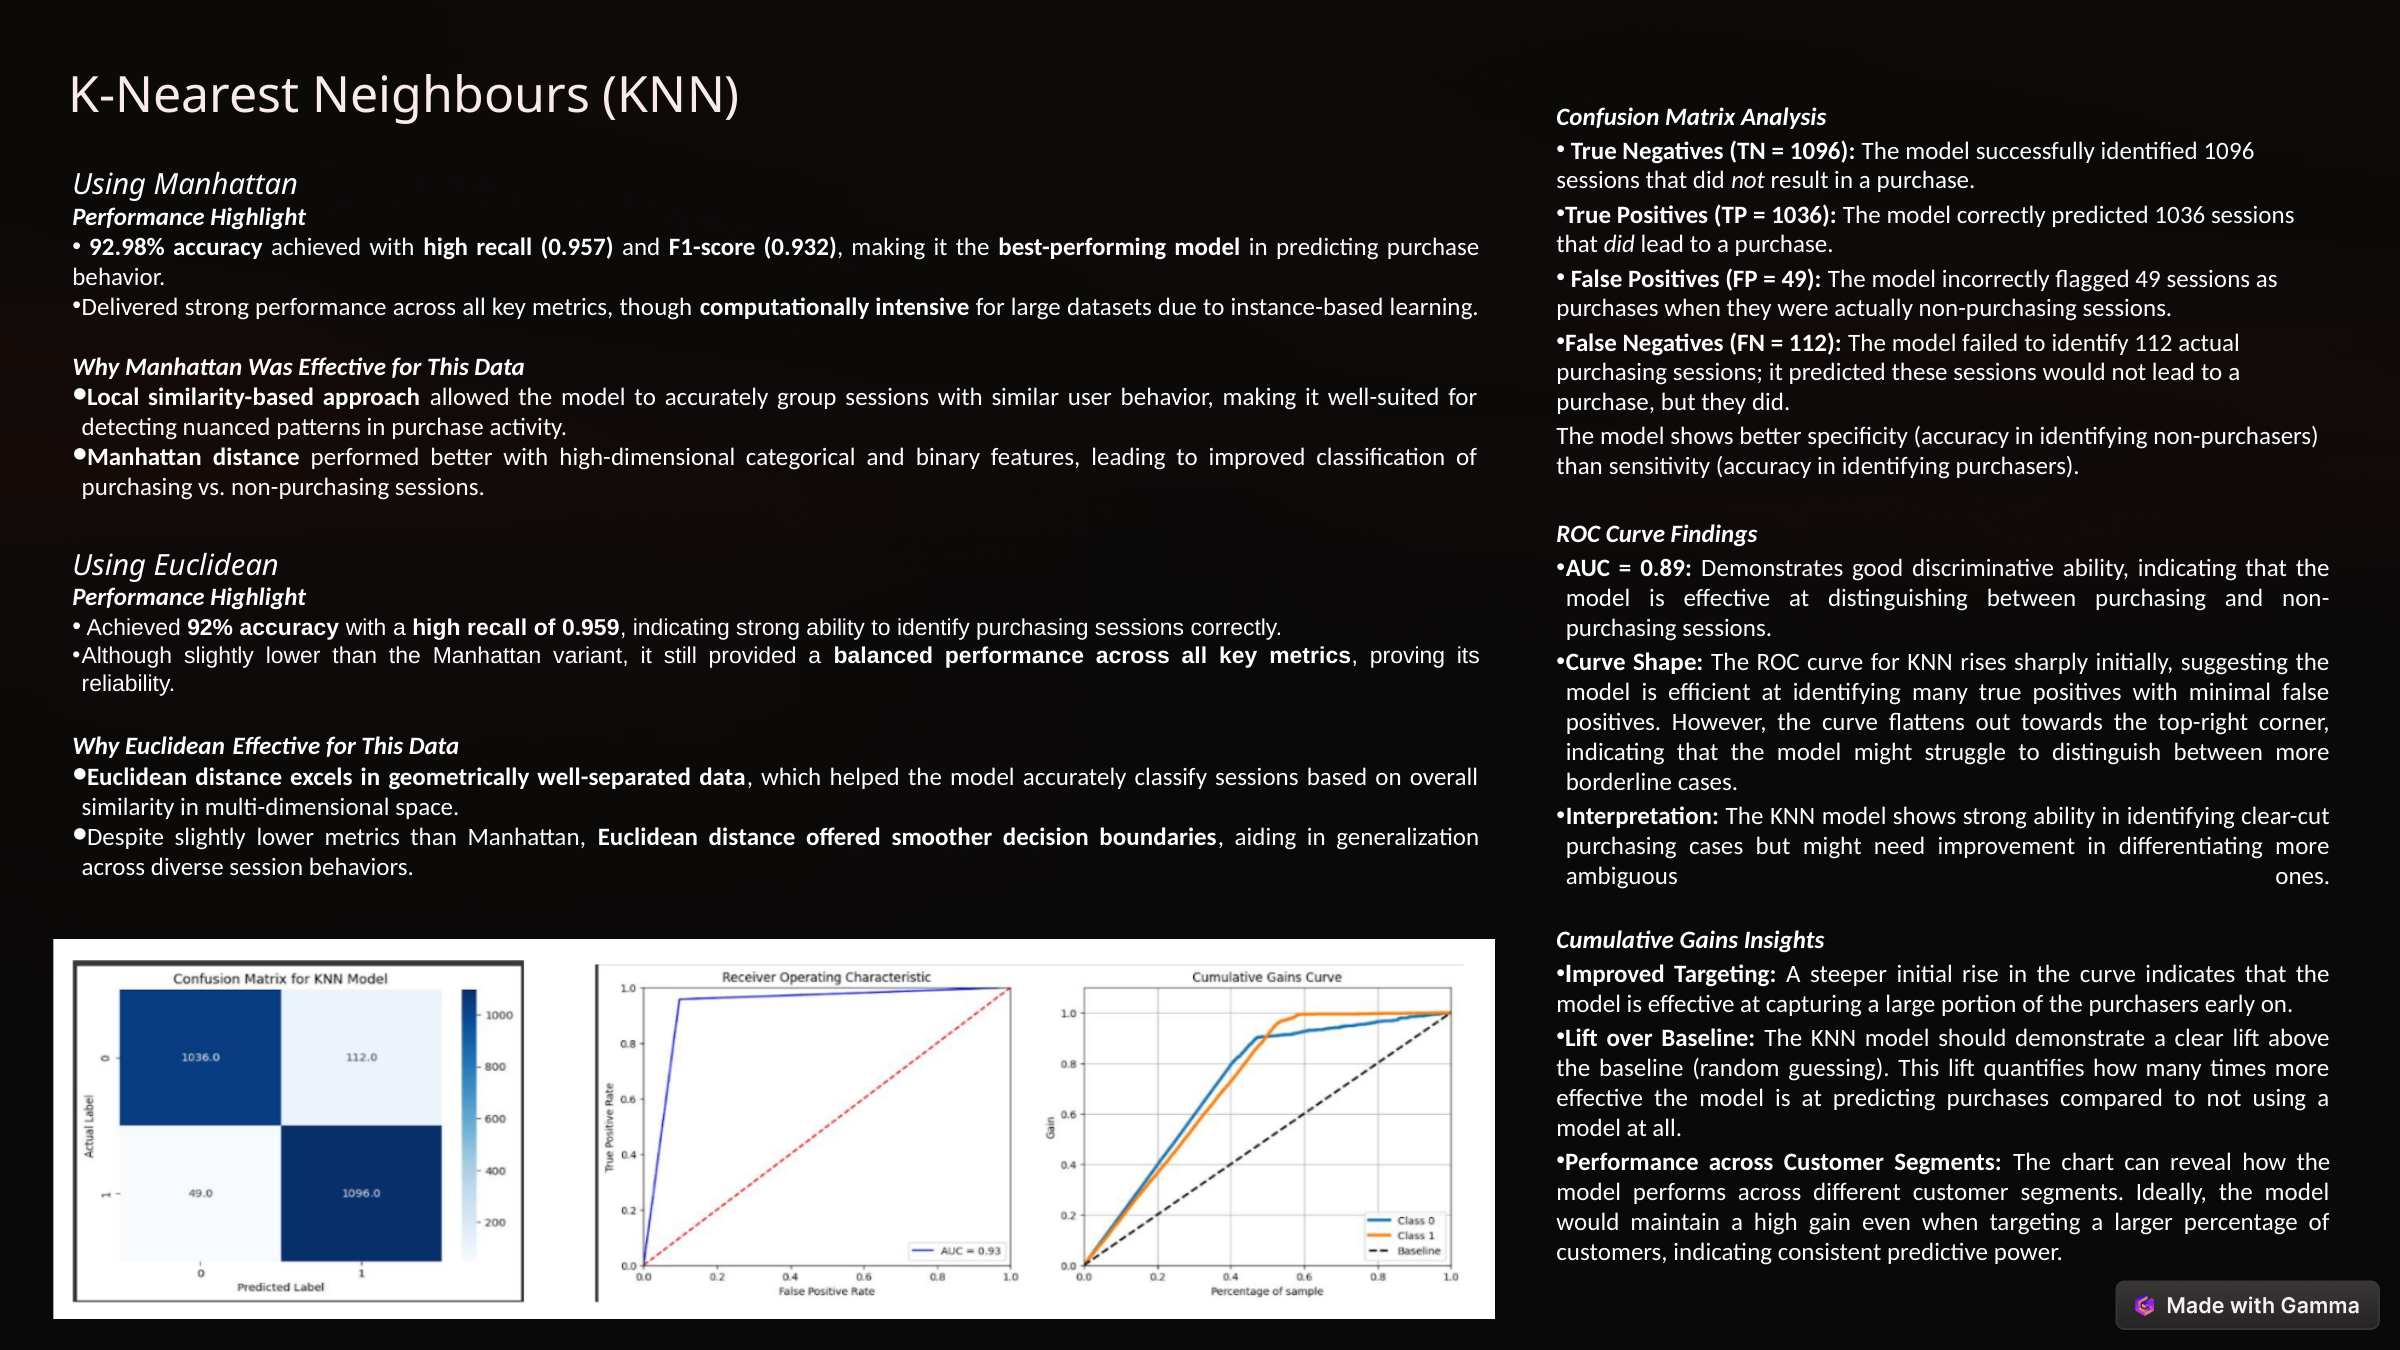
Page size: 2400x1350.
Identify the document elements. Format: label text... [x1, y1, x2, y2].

text_box K-Nearest Neighbours (KNN) [53, 36, 1254, 112]
picture [53, 939, 1496, 1319]
text_box Confusion Matrix Analysis True Negatives (TN = 1096): The model successfully identified 1096 sessions that did not result in a purchase. True Positives (TP = 1036): The model correctly predicted 1036 sessions that did lead to a purchase. False Positives (FP = 49): The model incorrectly flagged 49 sessions as purchases when they were actually non-purchasing sessions. False Negatives (FN = 112): The model failed to identify 112 actual purchasing sessions; it predicted these sessions would not lead to a purchase, but they did. The model shows better specificity (accuracy in identifying non-purchasers) than sensitivity (accuracy in identifying purchasers). ROC Curve Findings AUC = 0.89: Demonstrates good discriminative ability, indicating that the model is effective at distinguishing between purchasing and non-purchasing sessions. Curve Shape: The ROC curve for KNN rises sharply initially, suggesting the model is efficient at identifying many true positives with minimal false positives. However, the curve flattens out towards the top-right corner, indicating that the model might struggle to distinguish between more borderline cases. Interpretation: The KNN model shows strong ability in identifying clear-cut purchasing cases but might need improvement in differentiating more ambiguous ones. Cumulative Gains Insights Improved Targeting: A steeper initial rise in the curve indicates that the model is effective at capturing a large portion of the purchasers early on. Lift over Baseline: The KNN model should demonstrate a clear lift above the baseline (random guessing). This lift quantifies how many times more effective the model is at predicting purchases compared to not using a model at all. Performance across Customer Segments: The chart can reveal how the model performs across different customer segments. Ideally, the model would maintain a high gain even when targeting a larger percentage of customers, indicating consistent predictive power. [1541, 92, 2346, 1304]
picture [2106, 1271, 2389, 1339]
text_box Using Manhattan Performance Highlight 92.98% accuracy achieved with high recall (0.957) and F1-score (0.932), making it the best-performing model in predicting purchase behavior. Delivered strong performance across all key metrics, though computationally intensive for large datasets due to instance-based learning. Why Manhattan Was Effective for This Data Local similarity-based approach allowed the model to accurately group sessions with similar user behavior, making it well-suited for detecting nuanced patterns in purchase activity. Manhattan distance performed better with high-dimensional categorical and binary features, leading to improved classification of purchasing vs. non-purchasing sessions. Using Euclidean Performance Highlight Achieved 92% accuracy with a high recall of 0.959, indicating strong ability to identify purchasing sessions correctly. Although slightly lower than the Manhattan variant, it still provided a balanced performance across all key metrics, proving its reliability. Why Euclidean Effective for This Data Euclidean distance excels in geometrically well-separated data, which helped the model accurately classify sessions based on overall similarity in multi-dimensional space. Despite slightly lower metrics than Manhattan, Euclidean distance offered smoother decision boundaries, aiding in generalization across diverse session behaviors. [53, 112, 1495, 939]
